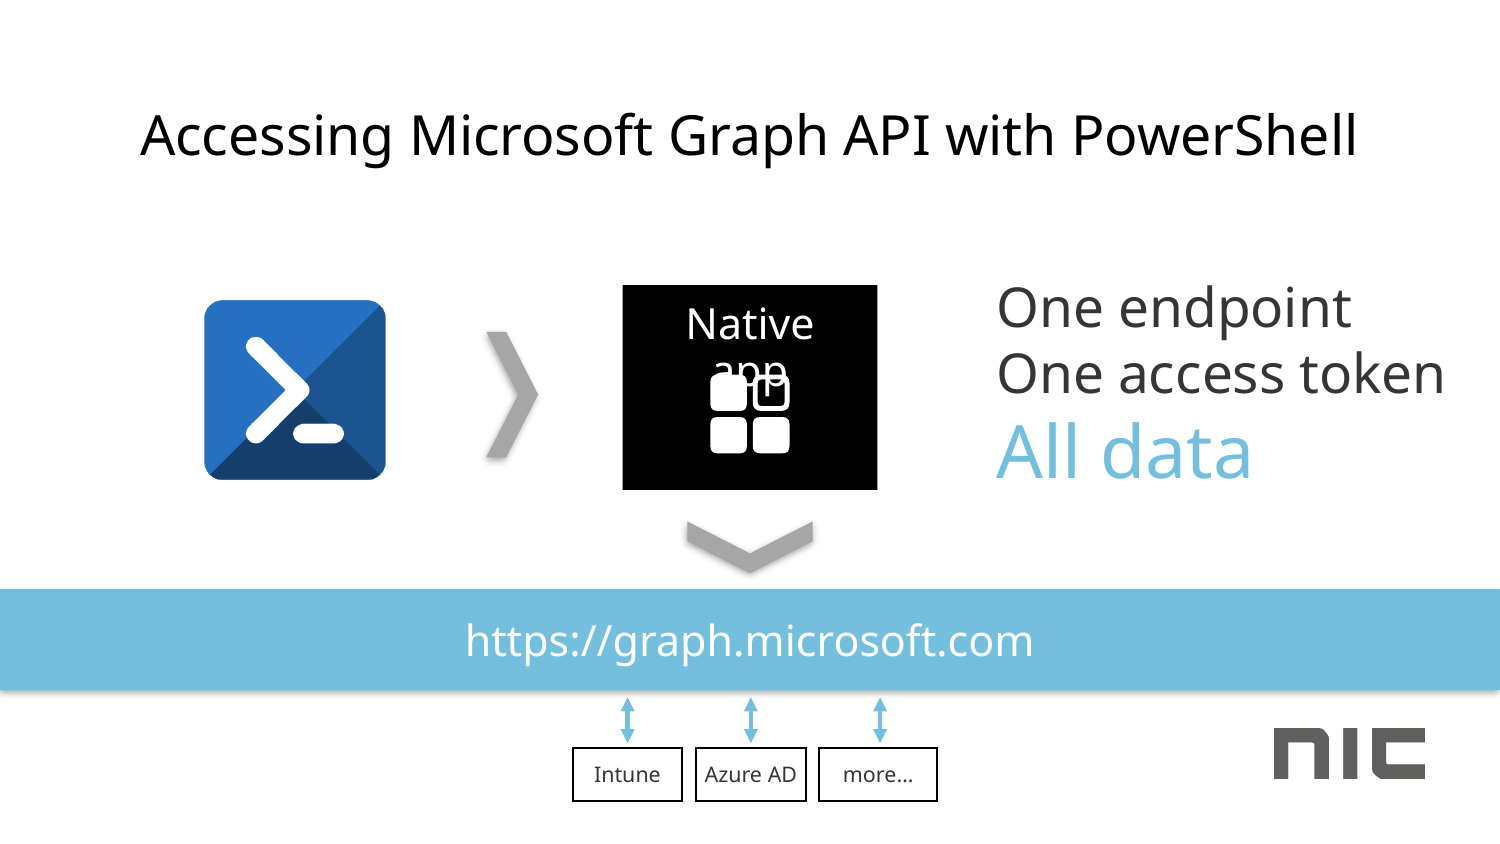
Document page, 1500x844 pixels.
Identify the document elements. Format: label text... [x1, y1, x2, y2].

text_box [485, 331, 539, 459]
picture [123, 218, 467, 562]
text_box https://graph.microsoft.com [73, 604, 1427, 675]
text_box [572, 697, 938, 802]
text_box [0, 588, 1500, 691]
title Accessing Microsoft Graph API with PowerShell [75, 91, 1425, 242]
text_box [686, 520, 814, 574]
text_box One endpoint One access token All data [981, 265, 1463, 501]
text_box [622, 284, 878, 491]
